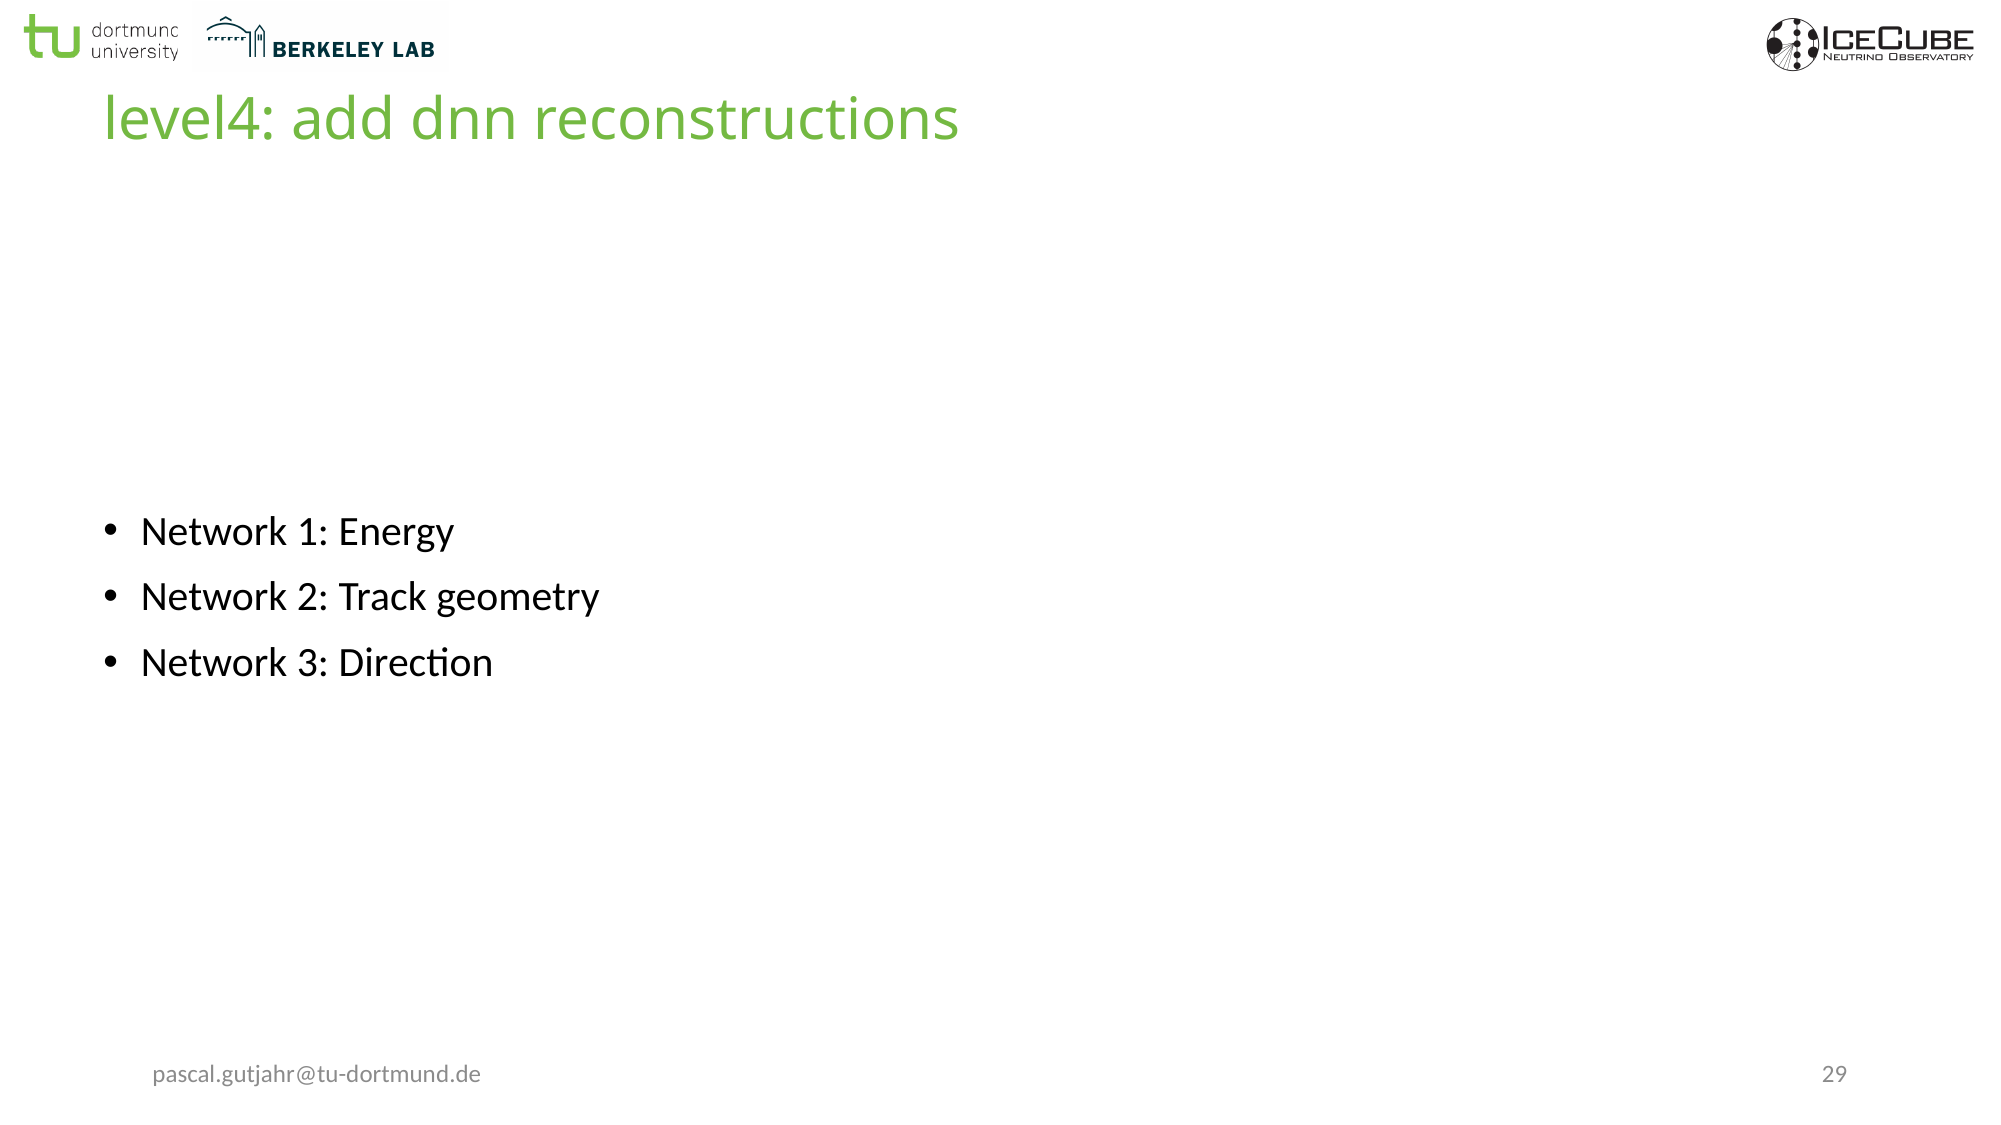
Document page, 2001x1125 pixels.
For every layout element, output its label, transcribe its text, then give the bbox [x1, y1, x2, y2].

slide_number 29 [1412, 1042, 1863, 1103]
list Network 1: Energy Network 2: Track geometry Network 3: Direction [88, 181, 1977, 1014]
picture [192, 1, 449, 59]
slide_number pascal.gutjahr@tu-dortmund.de [137, 1042, 588, 1103]
title level4: add dnn reconstructions [88, 59, 1977, 181]
